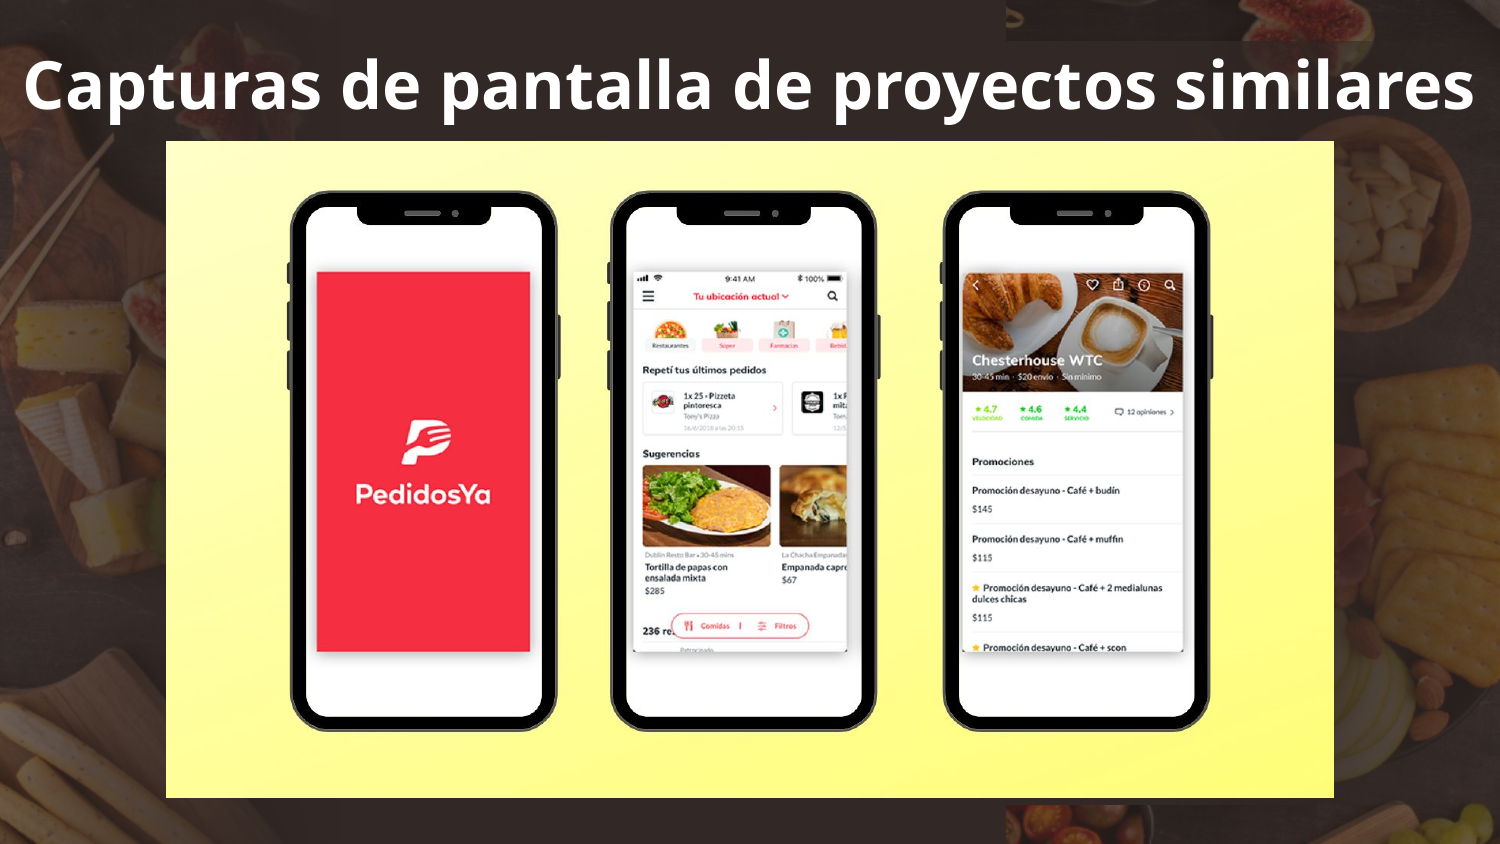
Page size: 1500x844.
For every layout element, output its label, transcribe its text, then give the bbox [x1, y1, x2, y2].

title Capturas de pantalla de proyectos similares [0, 27, 1500, 122]
picture [166, 141, 1334, 798]
